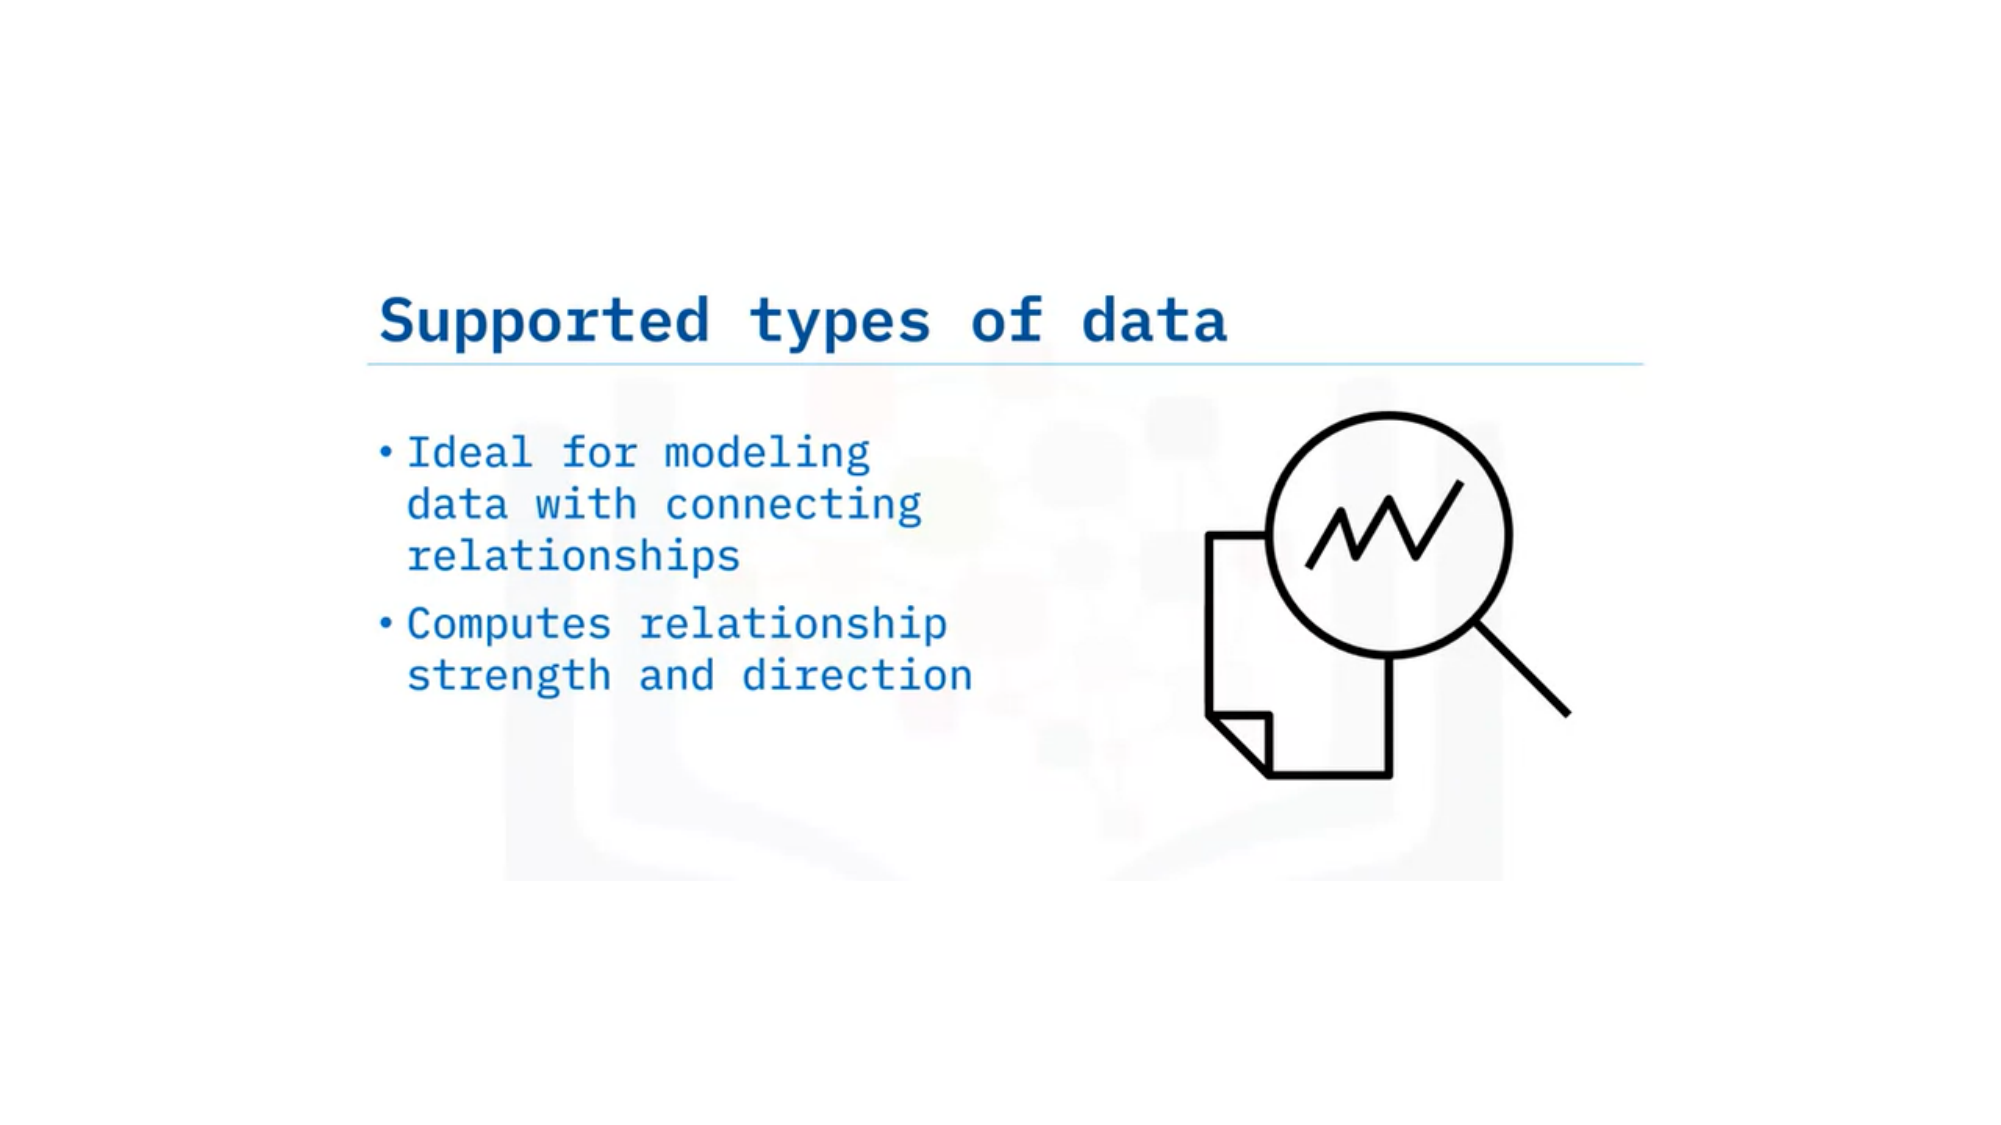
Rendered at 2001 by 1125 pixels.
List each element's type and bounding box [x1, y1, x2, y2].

picture [333, 244, 1667, 881]
